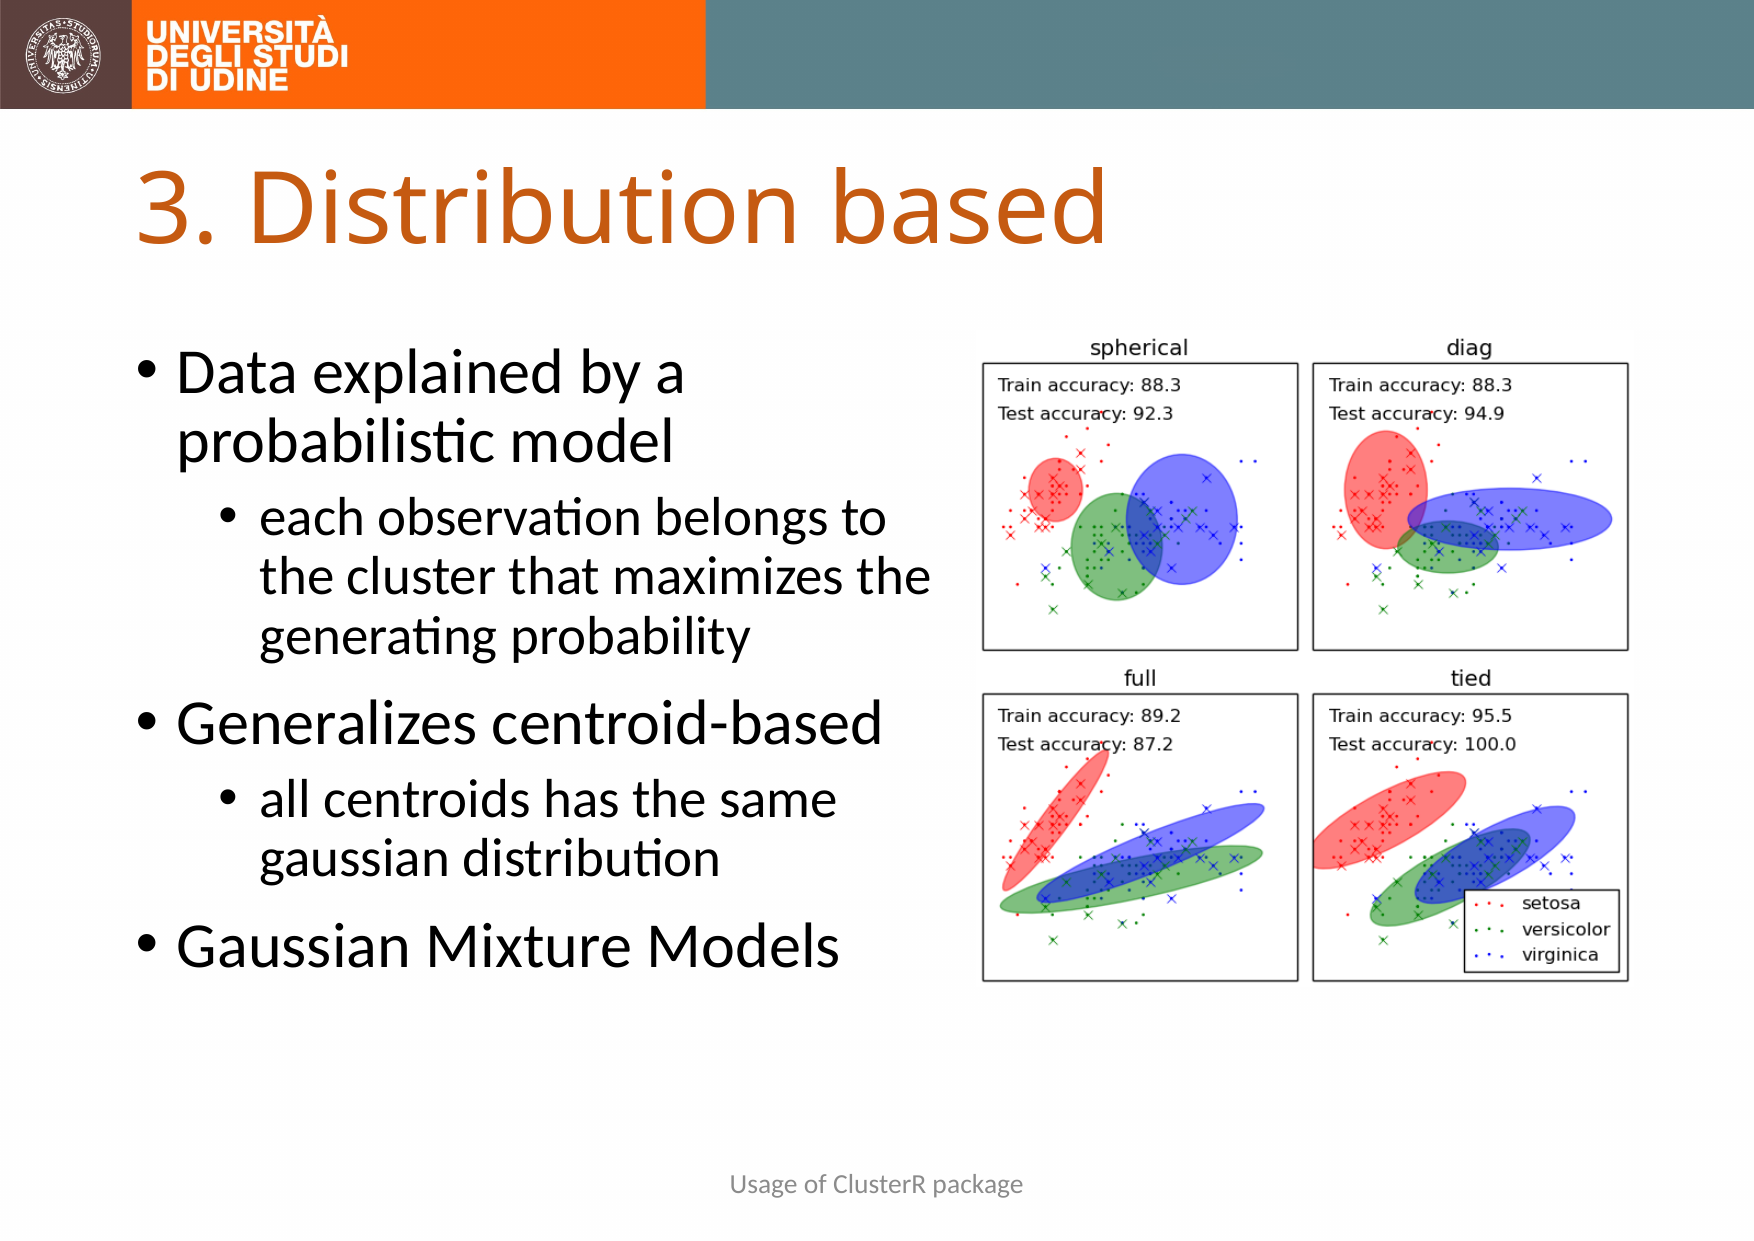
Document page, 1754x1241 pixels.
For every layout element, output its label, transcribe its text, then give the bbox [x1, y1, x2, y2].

footer Usage of ClusterR package [580, 1149, 1173, 1216]
picture [0, 0, 1754, 1241]
text_box 3. Distribution based [120, 138, 1634, 273]
list Data explained by a probabilistic model each observation belongs to the cluster that maximizes the generating probability Generalizes centroid-based all centroids has the same gaussian distribution Gaussian Mixture Models [120, 330, 977, 1117]
